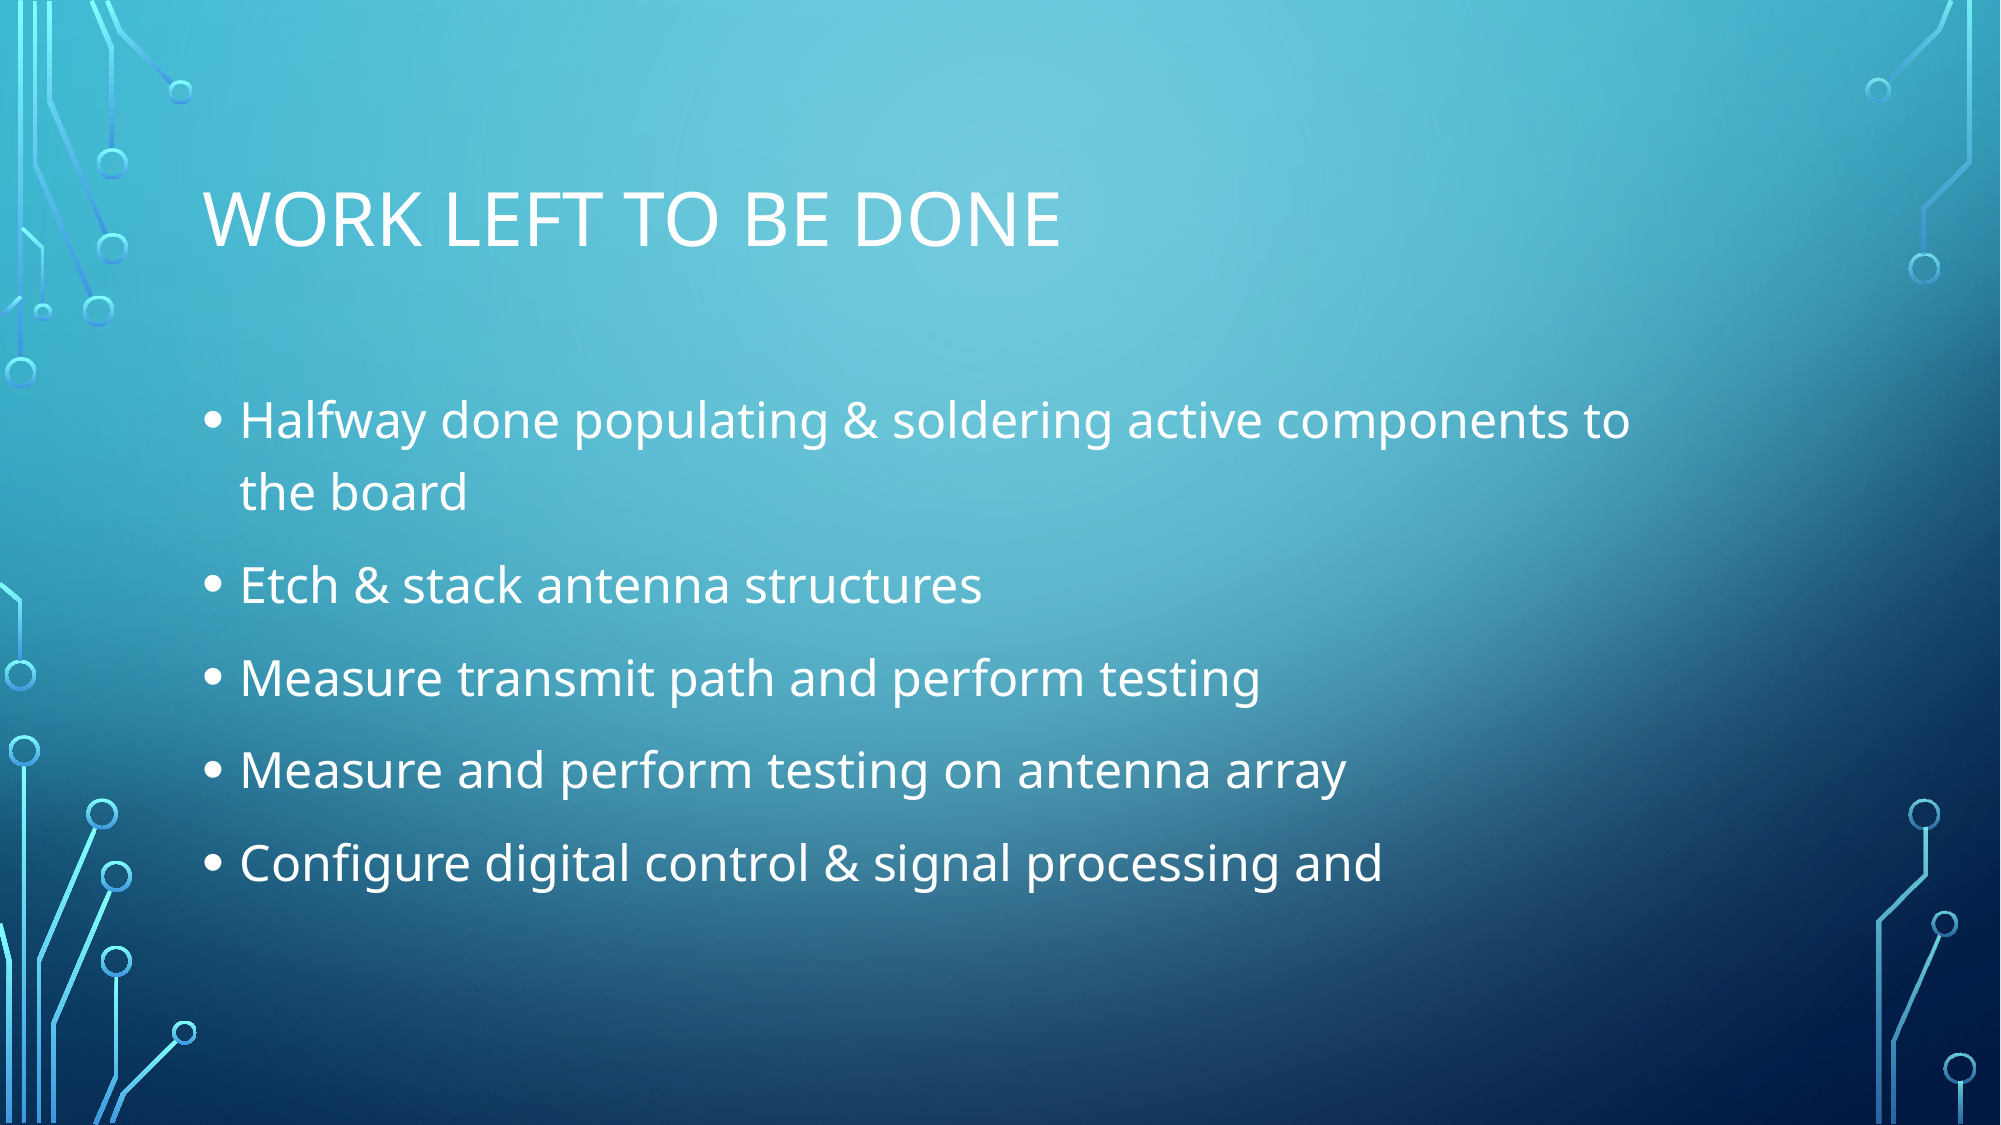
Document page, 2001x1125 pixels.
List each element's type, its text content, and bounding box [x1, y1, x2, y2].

title Work Left to Be done [187, 101, 1813, 344]
text_box Halfway done populating & soldering active components to the board Etch & stack antenna structures Measure transmit path and perform testing Measure and perform testing on antenna array Configure digital control & signal processing and [187, 368, 1733, 977]
